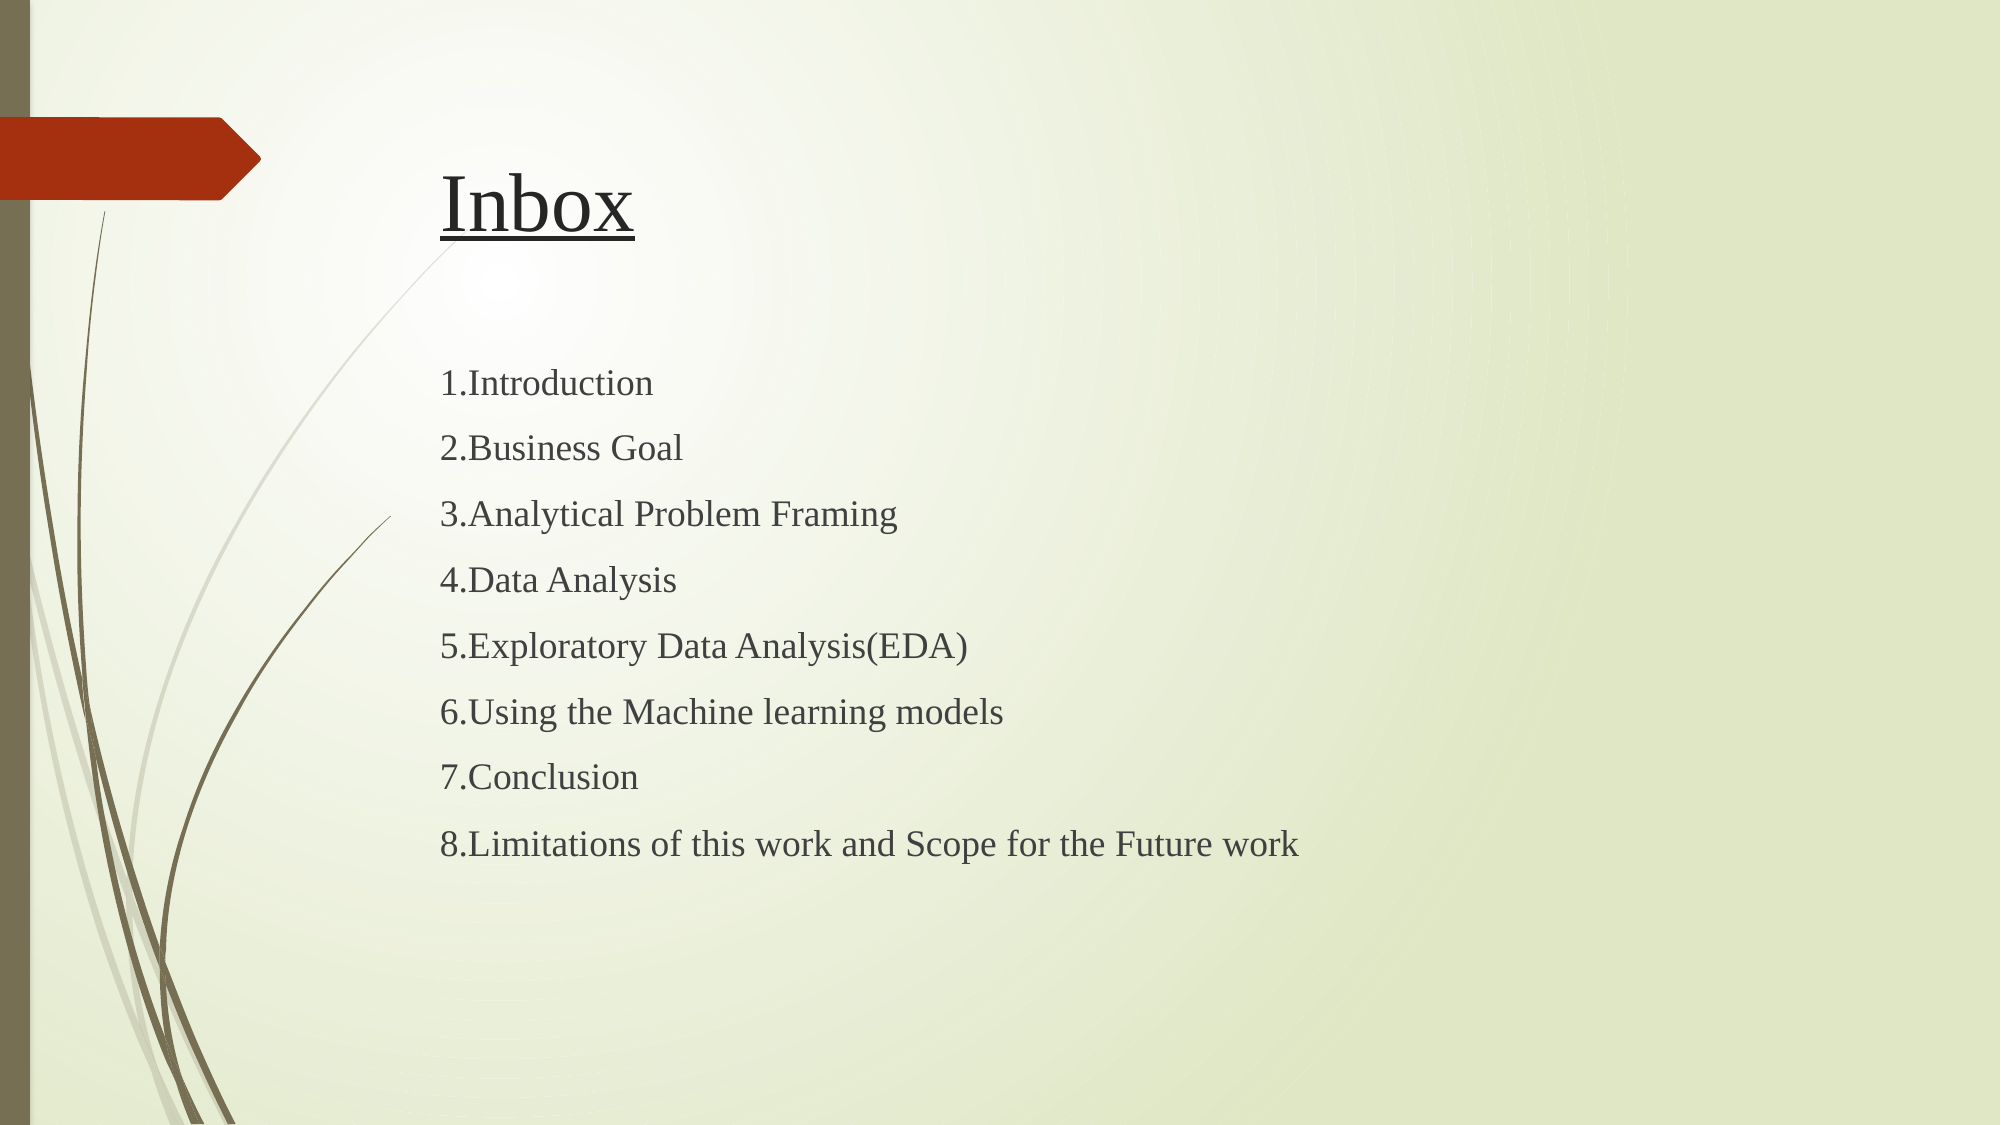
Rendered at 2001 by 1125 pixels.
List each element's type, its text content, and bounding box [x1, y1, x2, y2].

list 1.Introduction 2.Business Goal 3.Analytical Problem Framing 4.Data Analysis 5.Exploratory Data Analysis(EDA) 6.Using the Machine learning models 7.Conclusion 8.Limitations of this work and Scope for the Future work [424, 350, 1888, 970]
title Inbox [425, 140, 1888, 350]
